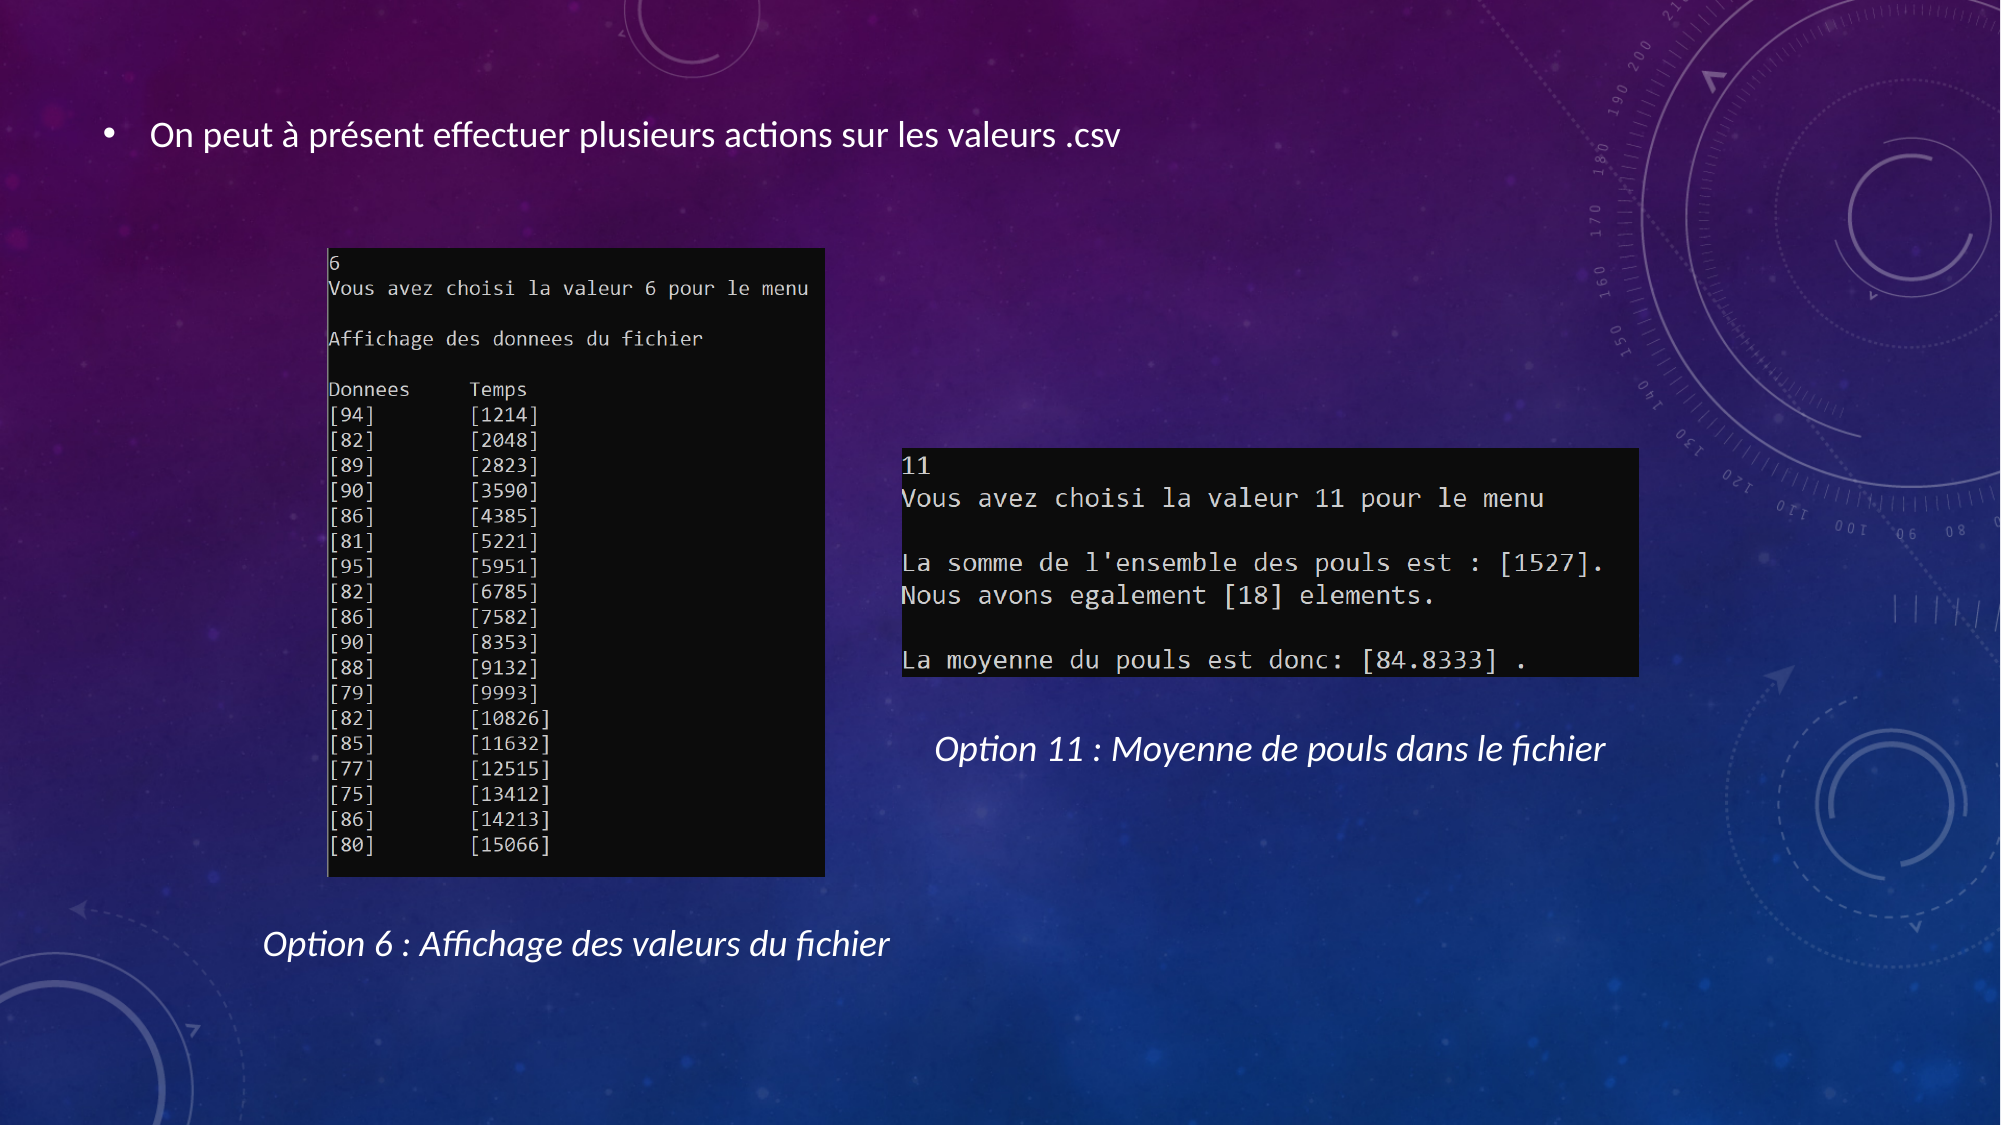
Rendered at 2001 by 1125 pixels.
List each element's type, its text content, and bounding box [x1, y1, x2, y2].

text_box Option 11 : Moyenne de pouls dans le fichier [919, 713, 1621, 777]
picture [0, 0, 2001, 1125]
text_box Option 6 : Affichage des valeurs du fichier [247, 908, 906, 972]
text_box On peut à présent effectuer plusieurs actions sur les valeurs .csv [88, 102, 1391, 163]
